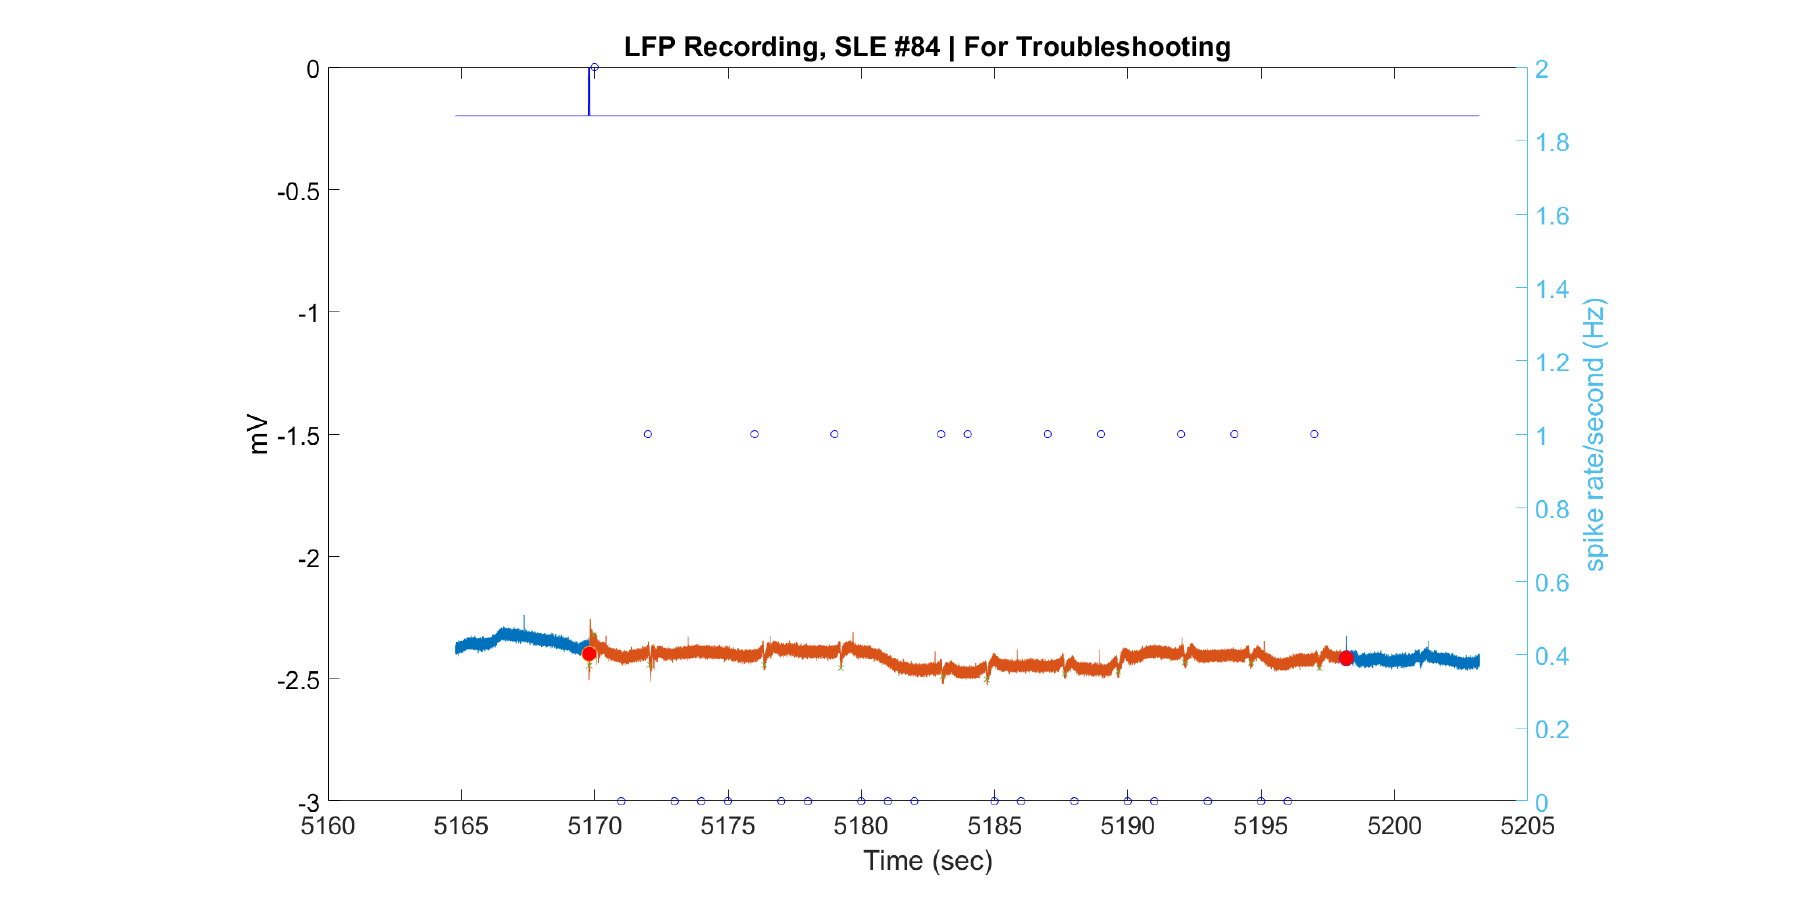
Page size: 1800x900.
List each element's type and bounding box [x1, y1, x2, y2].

picture [126, 0, 1674, 900]
